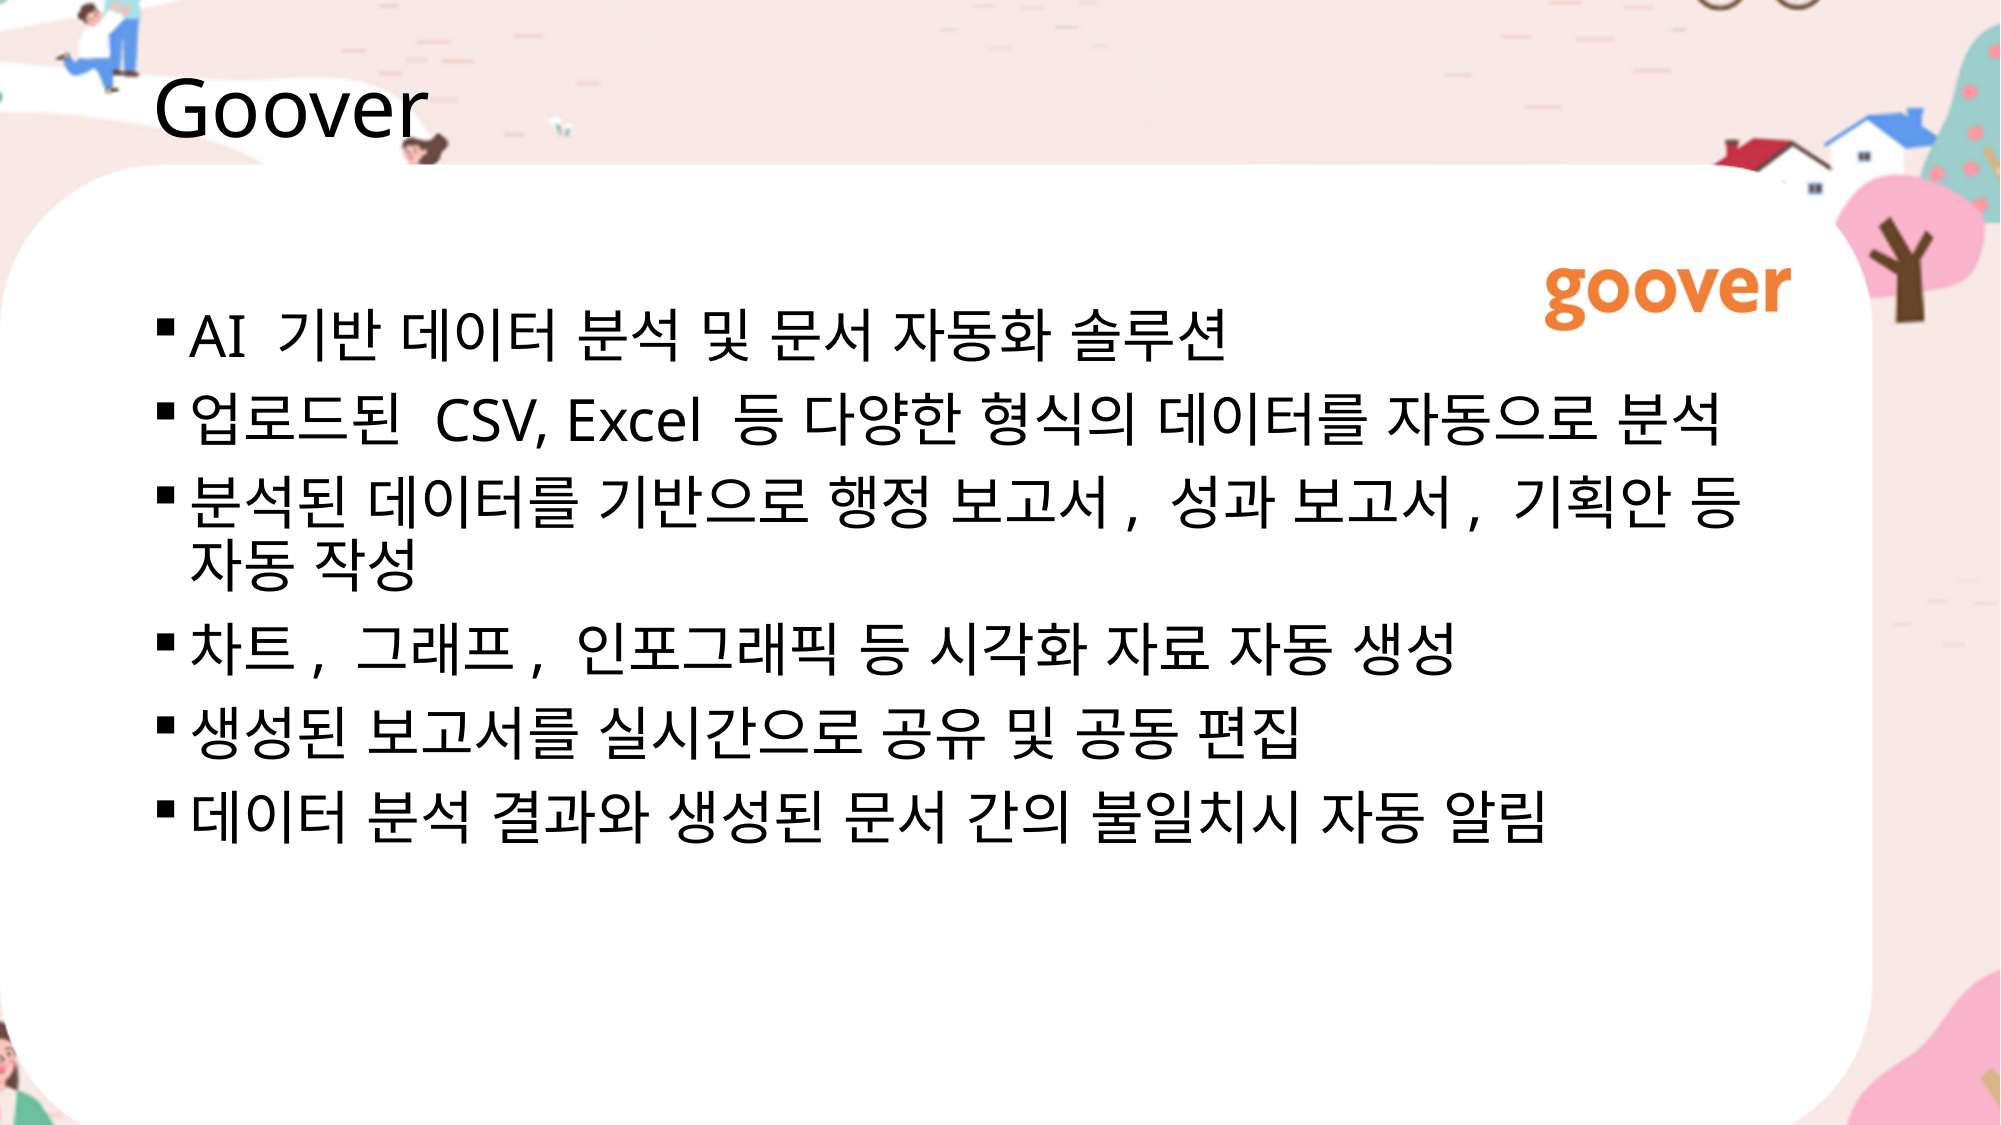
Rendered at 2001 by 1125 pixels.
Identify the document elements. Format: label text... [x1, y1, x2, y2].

title Goover [137, 59, 1863, 164]
picture [0, 0, 2001, 1125]
list AI 기반 데이터 분석 및 문서 자동화 솔루션 업로드된 CSV, Excel 등 다양한 형식의 데이터를 자동으로 분석 분석된 데이터를 기반으로 행정 보고서, 성과 보고서, 기획안 등 자동 작성 차트, 그래프, 인포그래픽 등 시각화 자료 자동 생성 생성된 보고서를 실시간으로 공유 및 공동 편집 데이터 분석 결과와 생성된 문서 간의 불일치시 자동 알림 [137, 299, 1863, 1014]
